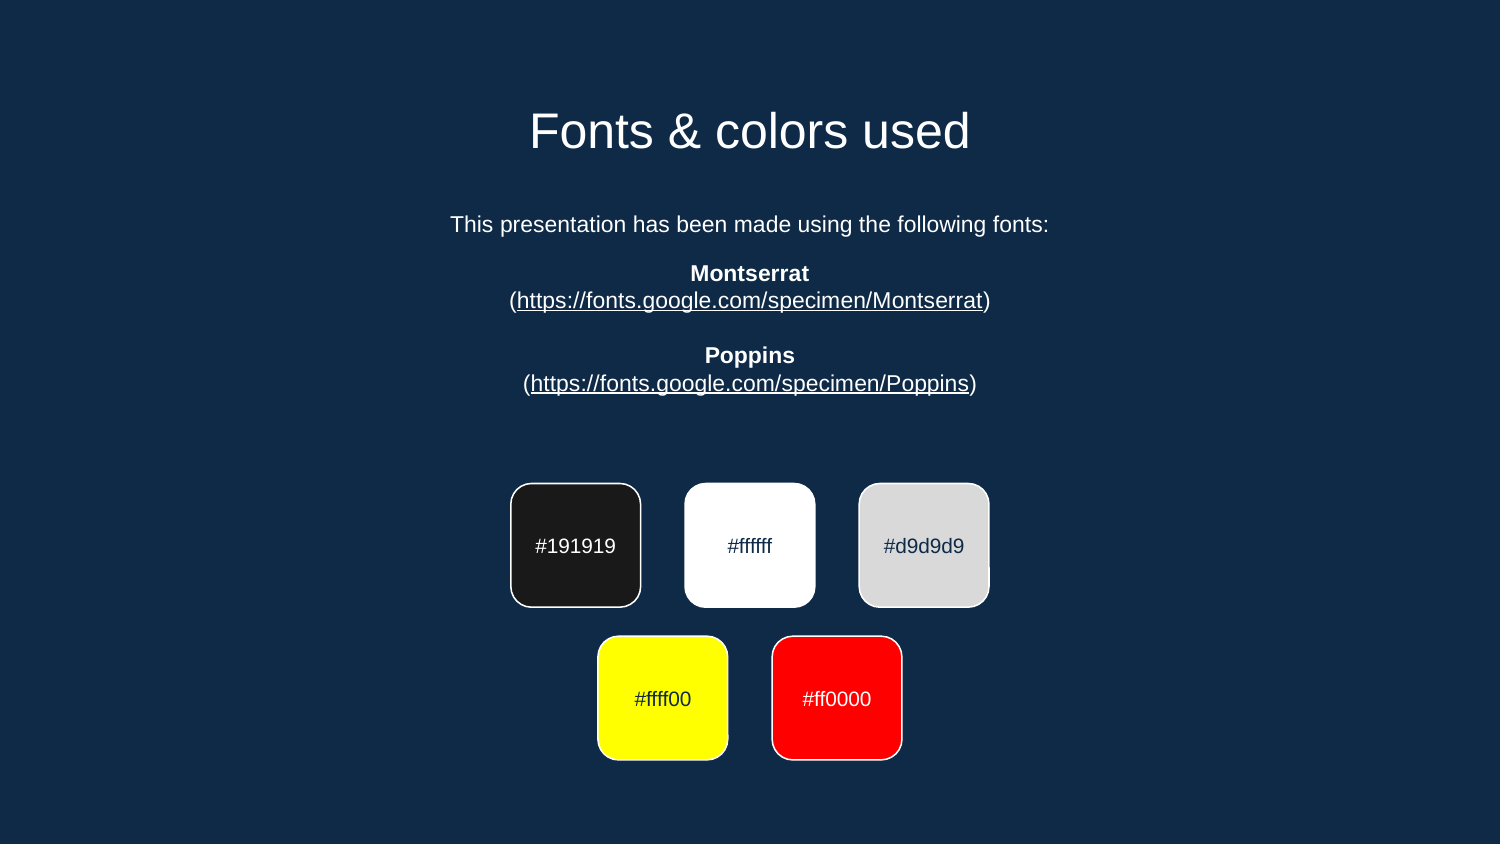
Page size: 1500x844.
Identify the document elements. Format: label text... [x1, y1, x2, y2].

text_box This presentation has been made using the following fonts: Montserrat (https://fonts.google.com/specimen/Montserrat) Poppins (https://fonts.google.com/specimen/Poppins) [118, 194, 1382, 436]
text_box #ff0000 [772, 661, 902, 735]
text_box [859, 582, 989, 608]
title Fonts & colors used [118, 83, 1382, 163]
text_box [685, 582, 815, 608]
text_box [772, 636, 902, 661]
text_box [597, 636, 728, 661]
text_box [510, 483, 641, 509]
text_box #191919 [510, 509, 641, 582]
text_box [597, 735, 728, 760]
text_box [510, 582, 641, 608]
text_box [772, 735, 902, 760]
text_box #ffff00 [597, 661, 728, 735]
text_box #ffffff [685, 509, 815, 582]
text_box [685, 483, 815, 509]
text_box [859, 483, 989, 509]
text_box #d9d9d9 [859, 509, 989, 582]
